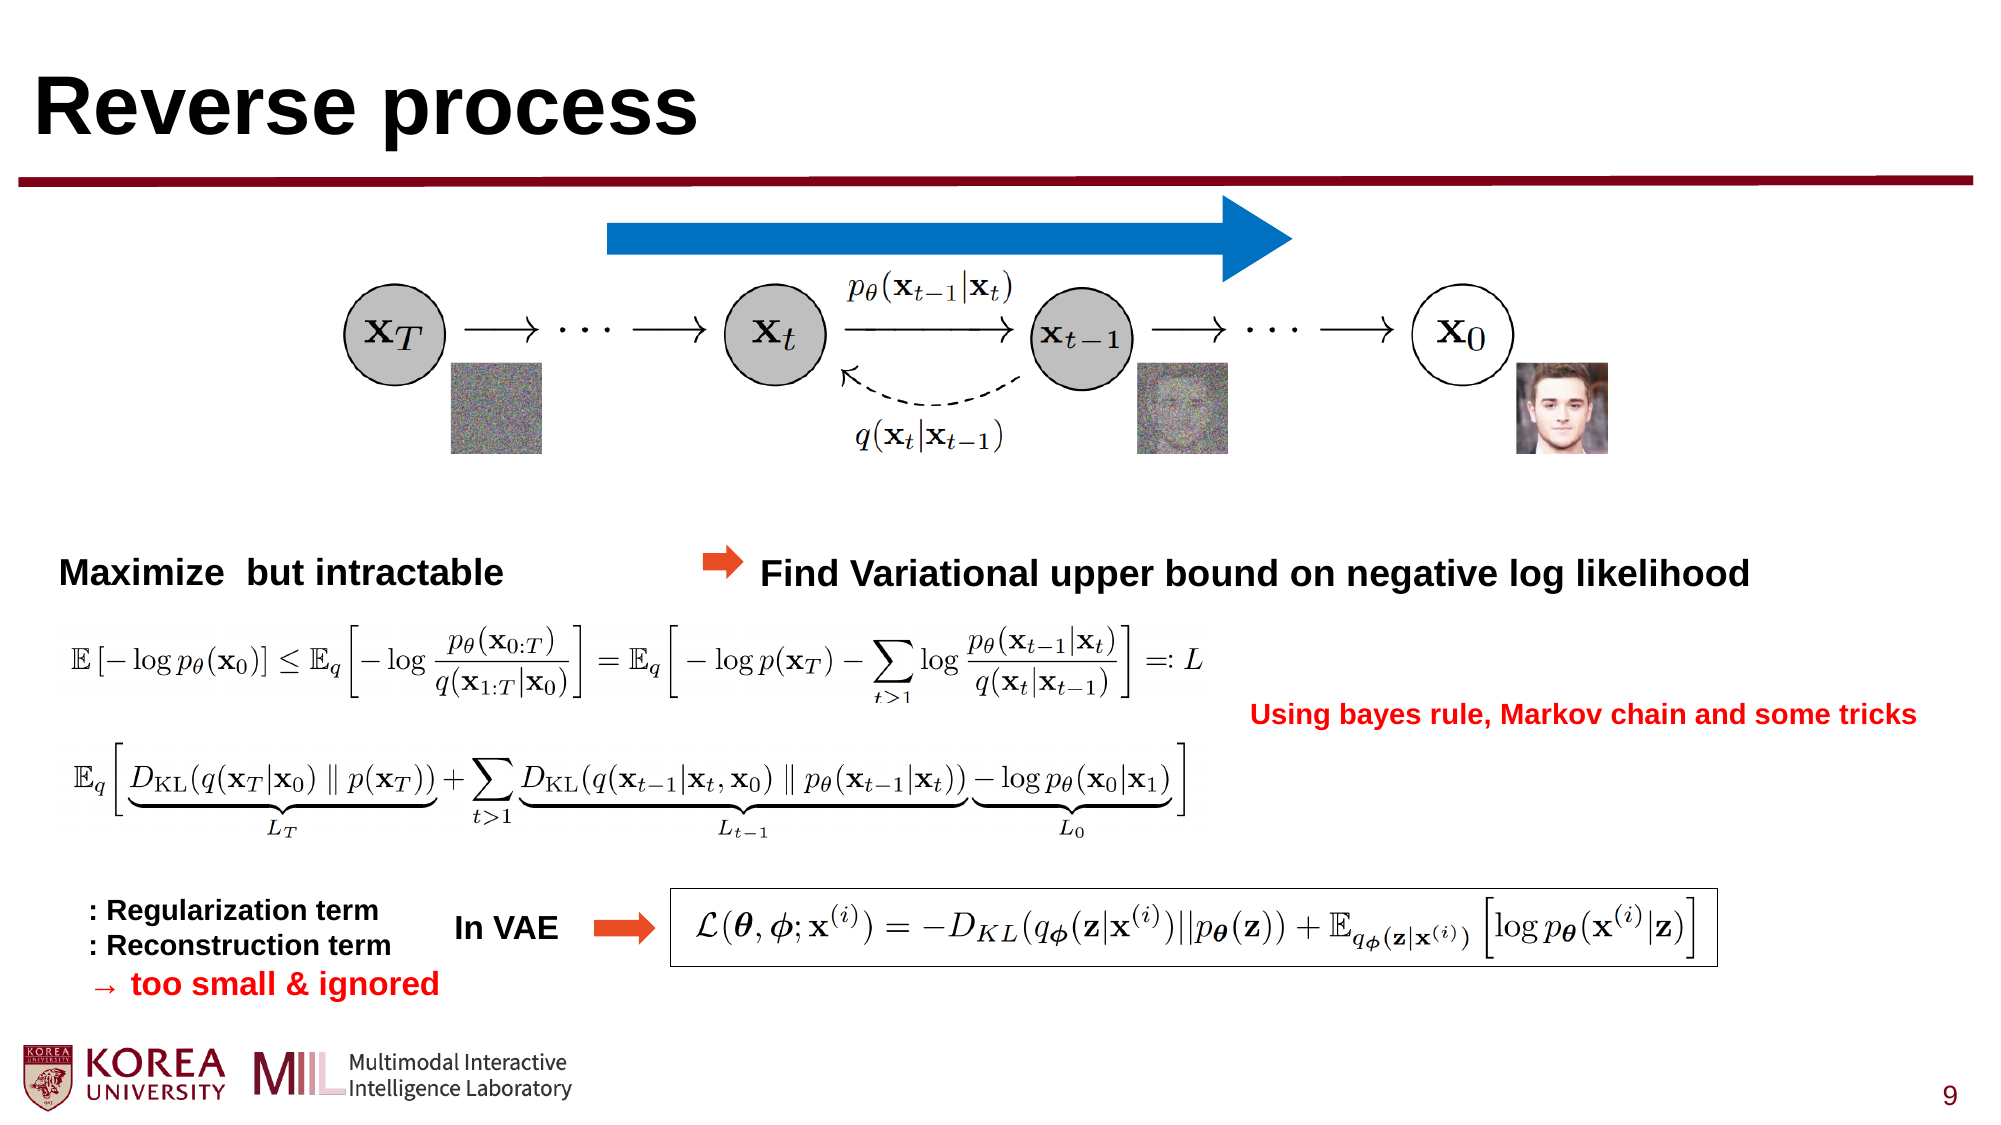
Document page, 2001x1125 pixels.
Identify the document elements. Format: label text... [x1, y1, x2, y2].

picture [669, 887, 1718, 967]
picture [48, 731, 1211, 845]
text_box Using bayes rule, Markov chain and some tricks [1210, 687, 1957, 738]
text_box [605, 193, 1281, 229]
picture [250, 1039, 573, 1109]
text_box [700, 542, 746, 582]
picture [21, 1043, 229, 1113]
slide_number 9 [1853, 1051, 1974, 1125]
picture [286, 230, 1639, 470]
picture [48, 617, 1211, 703]
text_box [591, 909, 658, 947]
text_box In VAE [439, 899, 608, 955]
title Reverse process [18, 21, 1974, 181]
text_box Find Variational upper bound on negative log likelihood [720, 526, 1918, 612]
